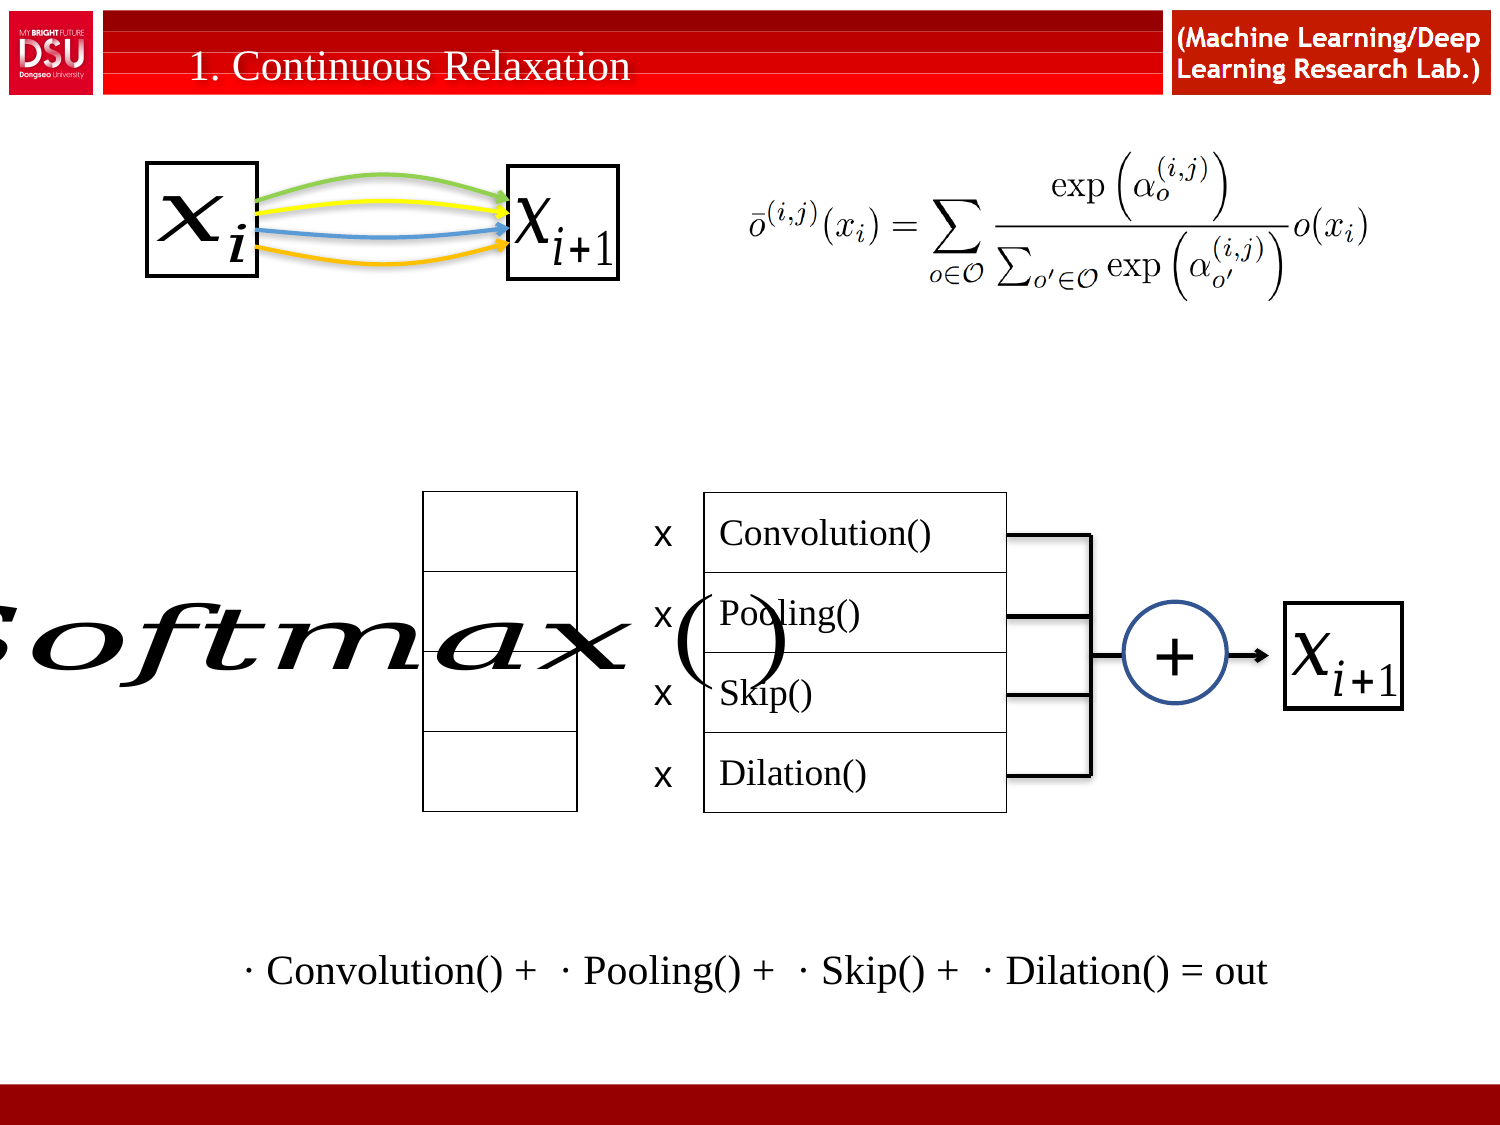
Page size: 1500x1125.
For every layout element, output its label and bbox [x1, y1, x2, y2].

text_box [0, 2, 1500, 96]
text_box [638, 501, 681, 804]
picture [732, 138, 1379, 317]
text_box [0, 1082, 1500, 1125]
text_box [1006, 535, 1401, 777]
text_box [149, 164, 616, 277]
